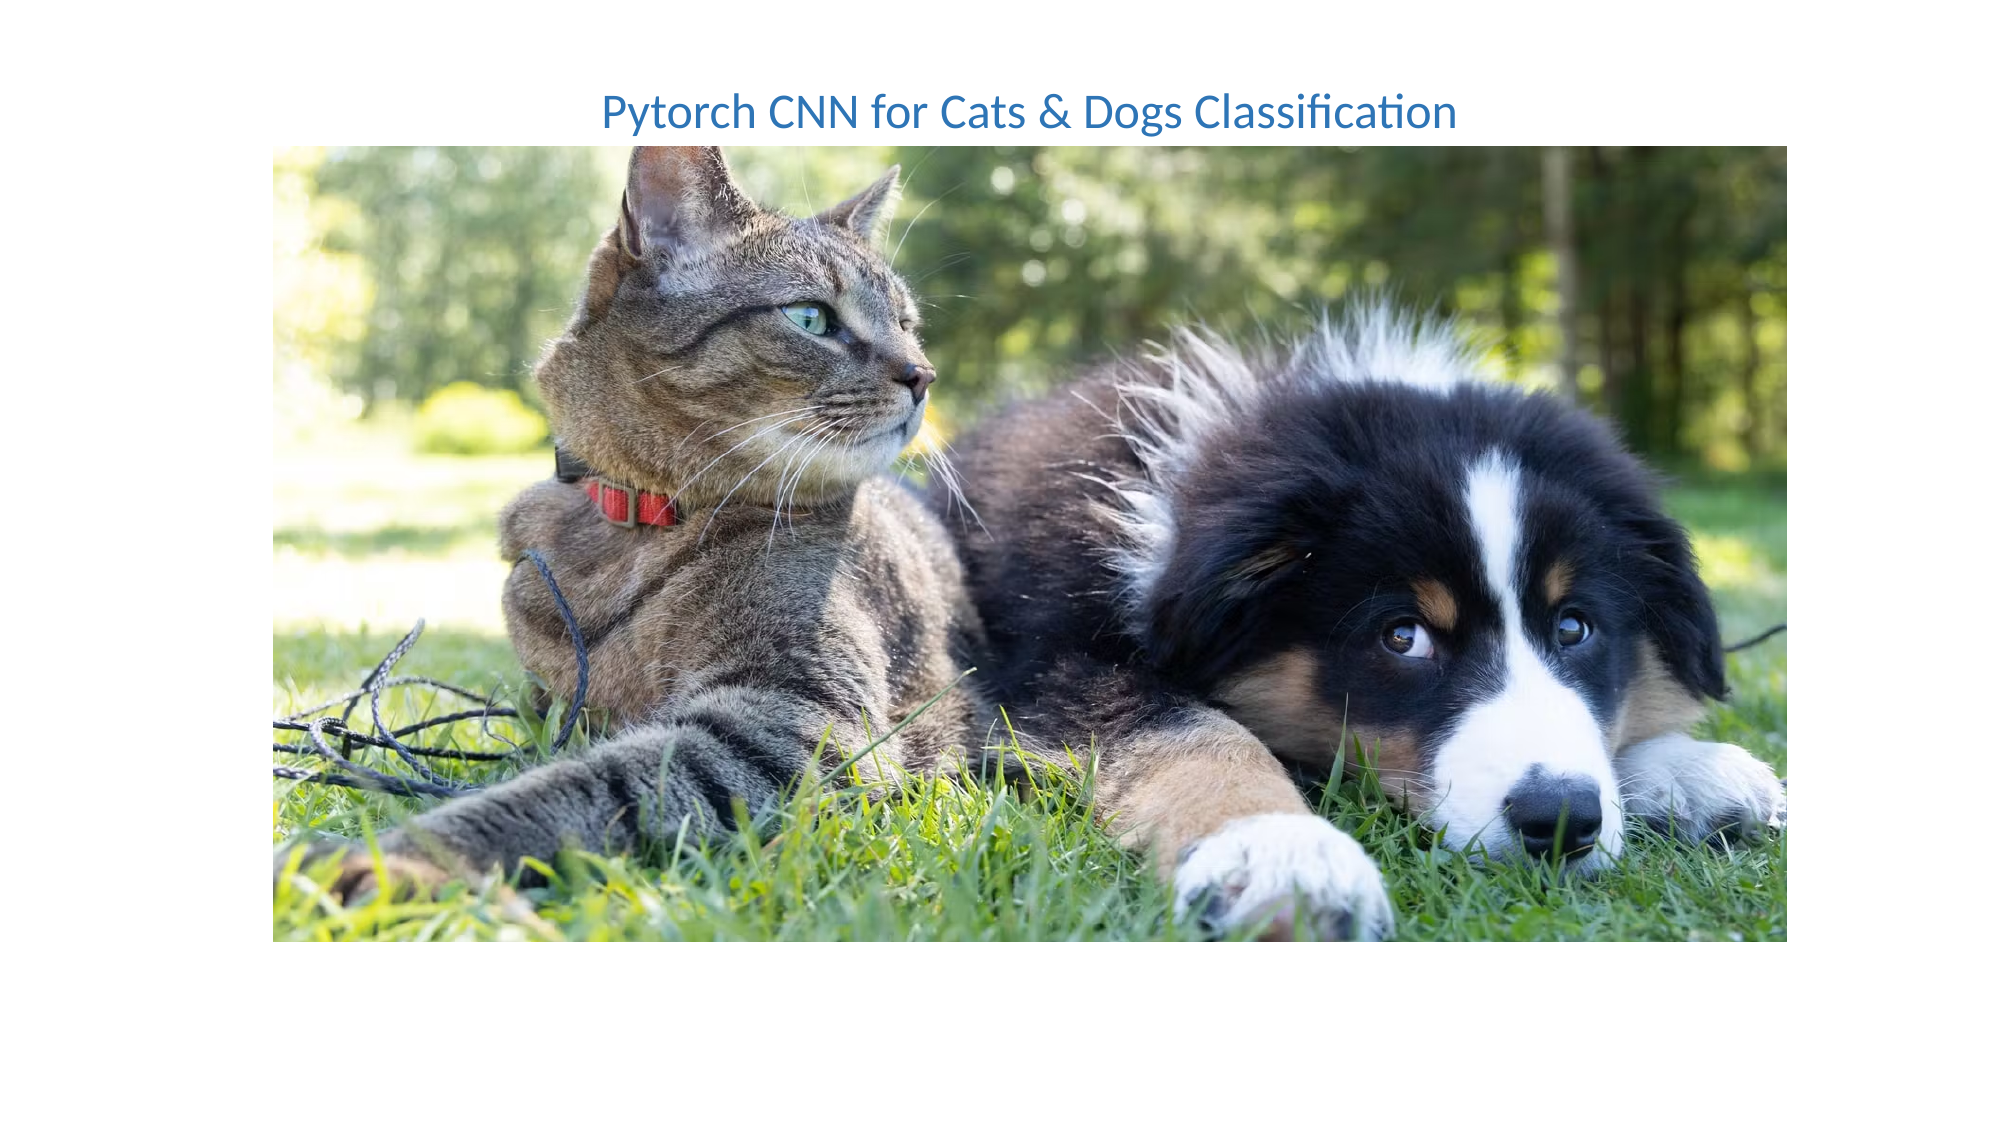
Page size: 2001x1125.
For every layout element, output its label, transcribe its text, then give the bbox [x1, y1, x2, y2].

picture [273, 146, 1787, 942]
text_box Pytorch CNN for Cats & Dogs Classification [586, 70, 1474, 146]
